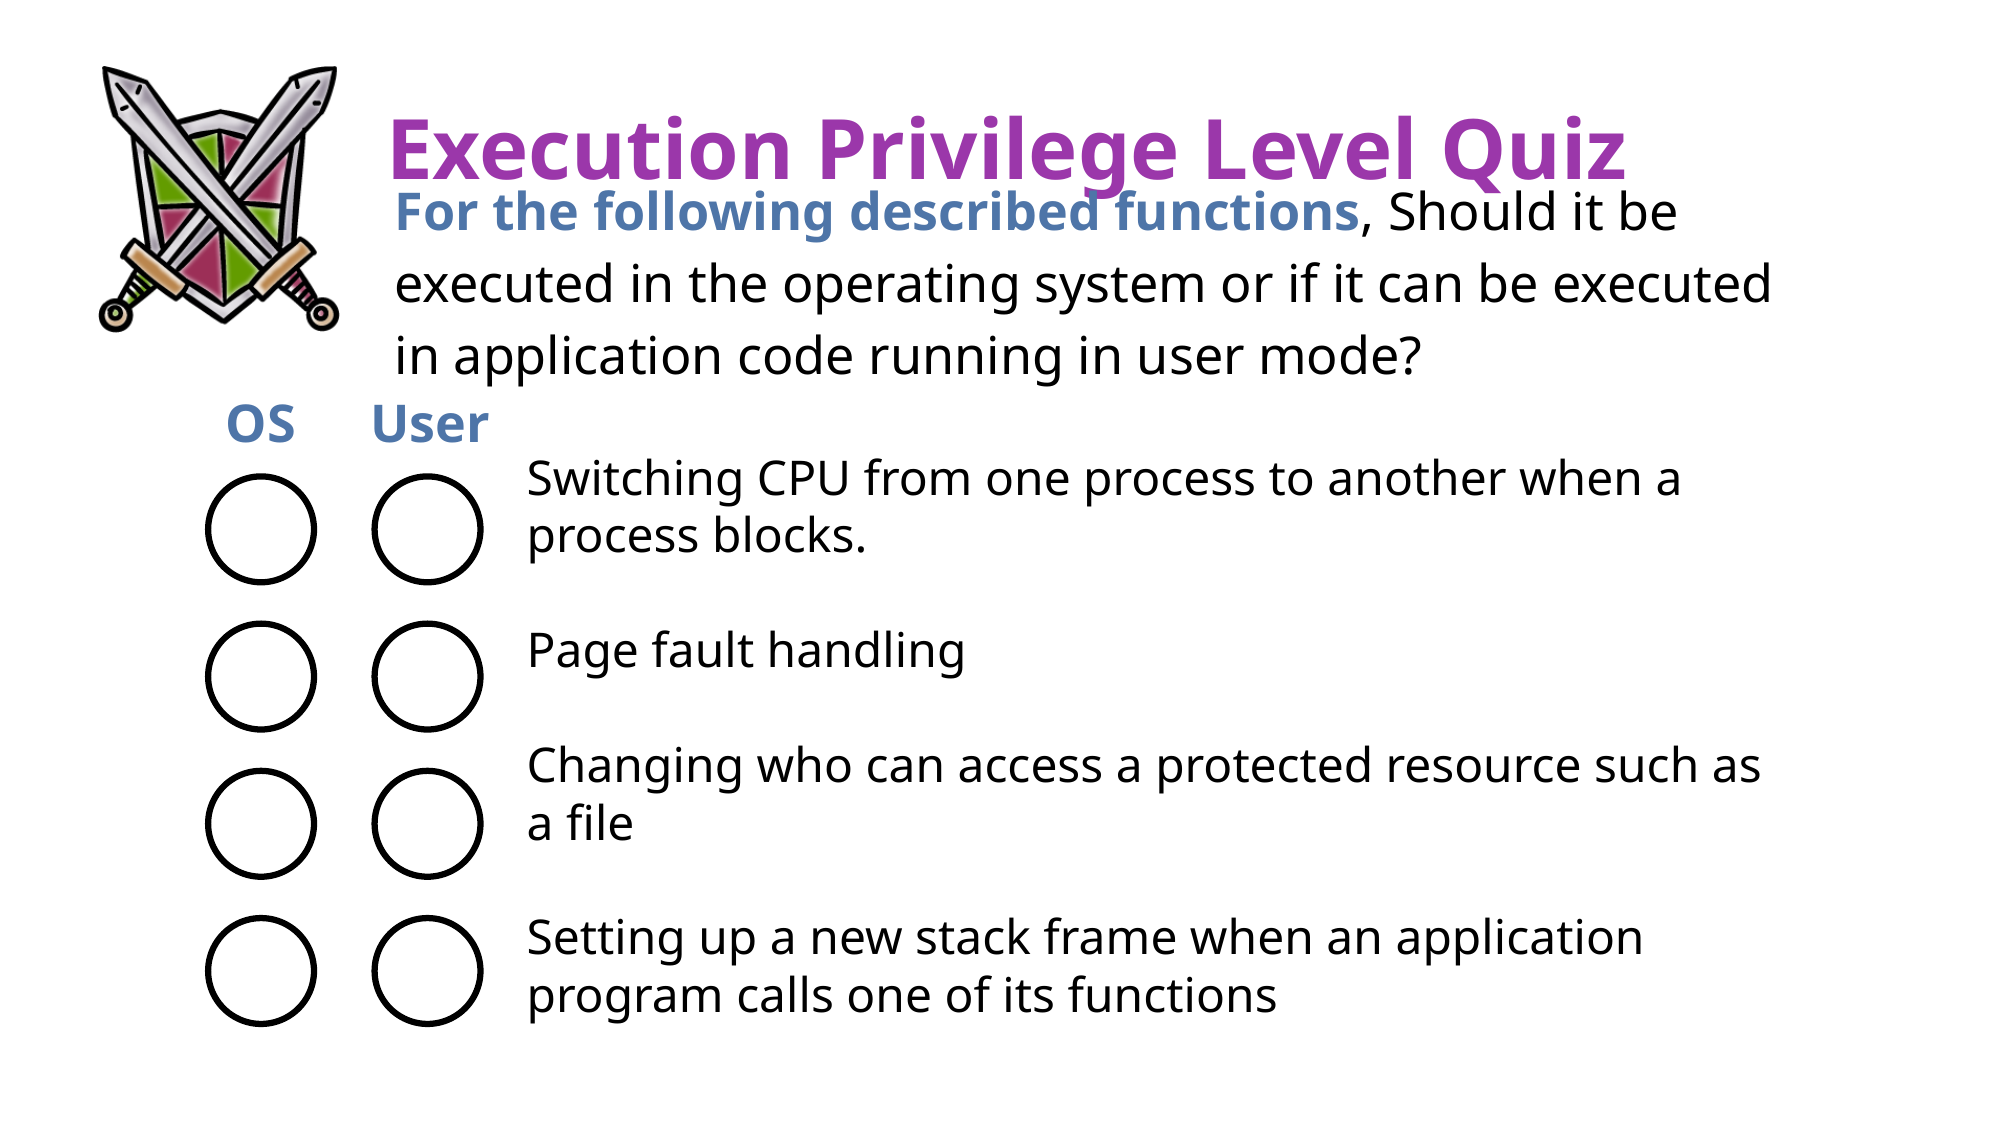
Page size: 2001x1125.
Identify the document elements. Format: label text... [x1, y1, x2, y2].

picture [98, 65, 340, 333]
text_box [208, 770, 314, 877]
title Execution Privilege Level Quiz [367, 27, 2000, 215]
text_box For the following described functions, Should it be executed in the operating system or if it can be executed in application code running in user mode? [379, 128, 1797, 426]
text_box [208, 476, 314, 583]
text_box [208, 918, 314, 1024]
text_box [374, 476, 481, 583]
text_box [374, 623, 481, 730]
text_box [208, 623, 314, 730]
list User [313, 370, 520, 494]
text_box [374, 770, 481, 877]
list Switching CPU from one process to another when a process blocks. Page fault handling Changing who can access a protected resource such as a file Setting up a new stack frame when an application program calls one of its functions [507, 428, 1817, 1125]
text_box [374, 918, 481, 1024]
list OS [168, 370, 313, 494]
